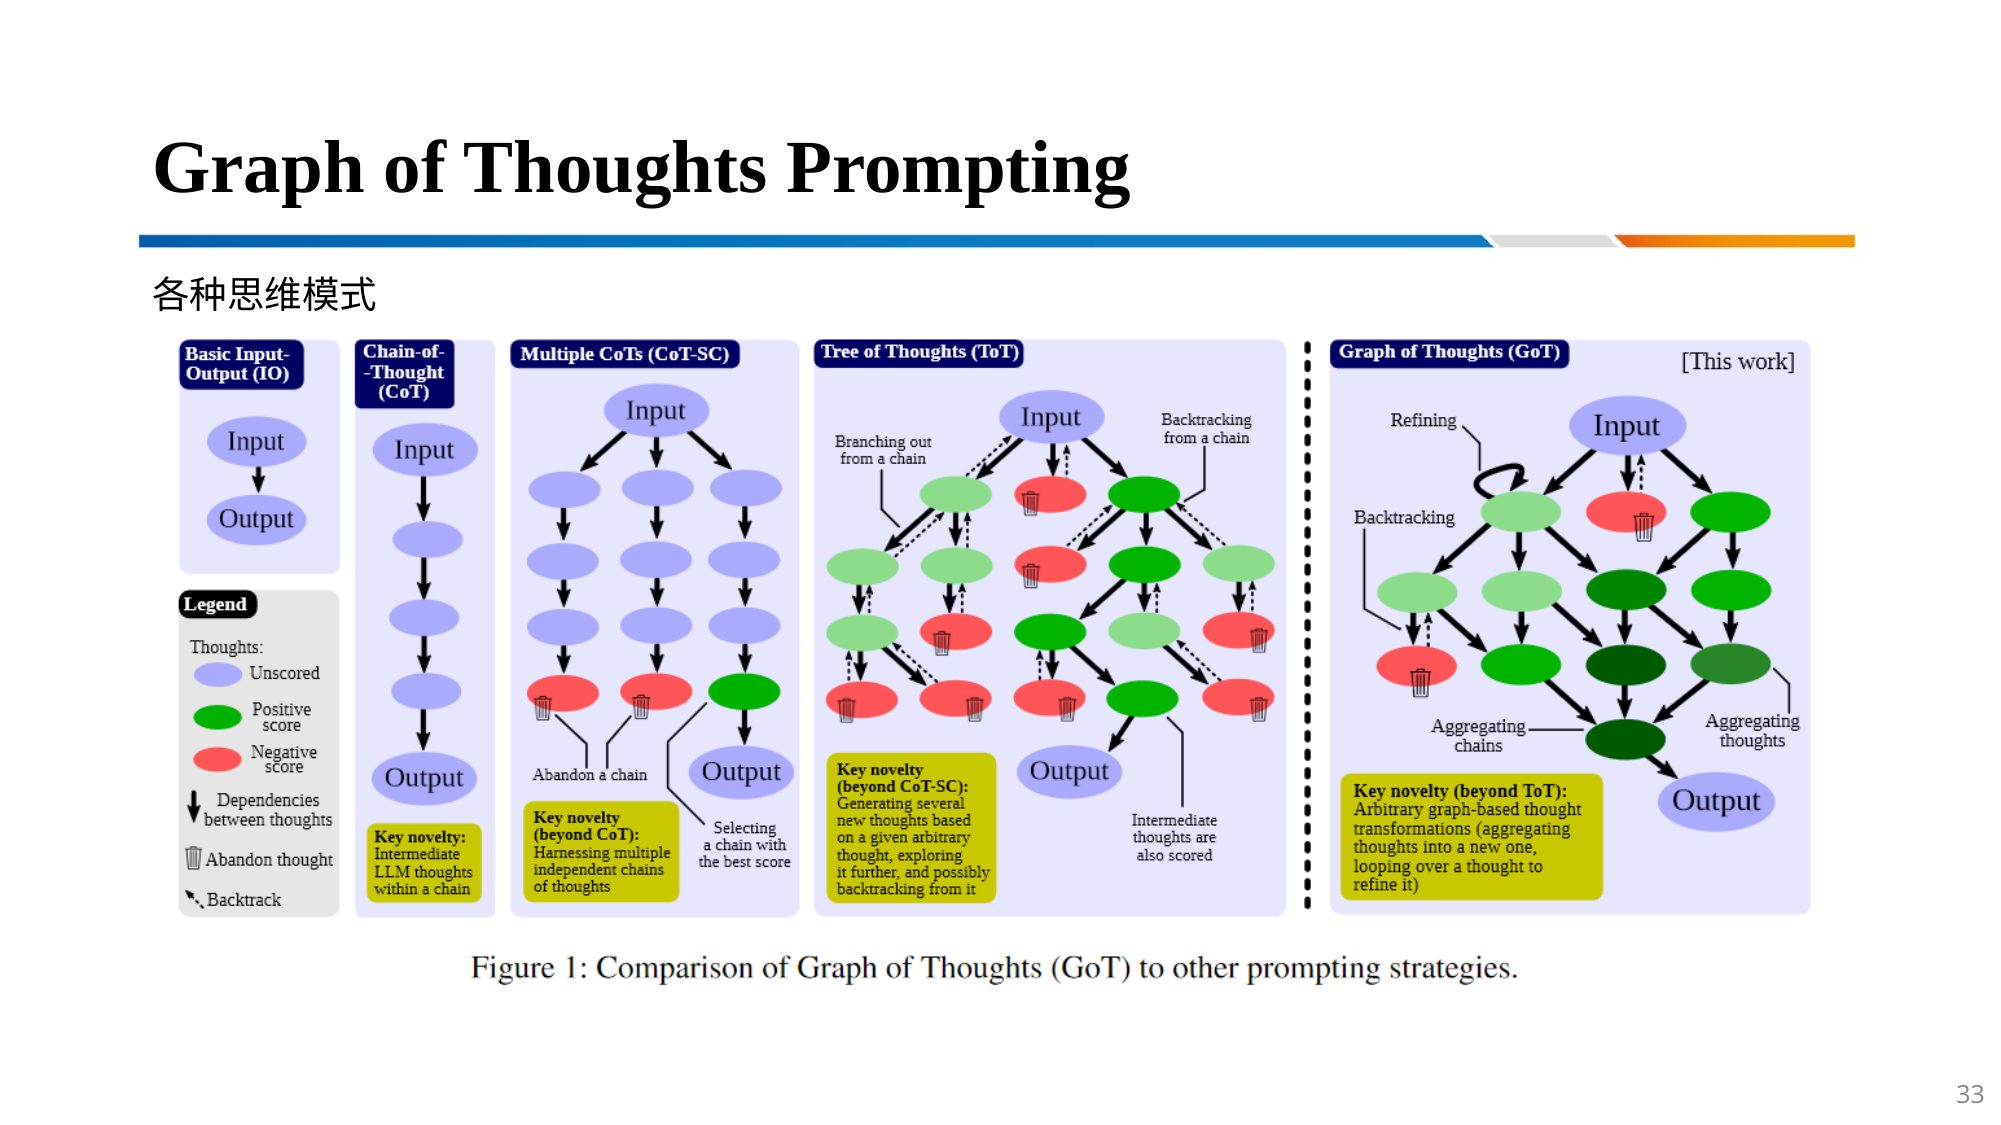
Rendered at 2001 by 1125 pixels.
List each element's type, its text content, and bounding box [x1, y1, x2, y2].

slide_number 33 [1914, 1065, 2000, 1125]
picture [0, 0, 2000, 1125]
text_box 各种思维模式 [137, 263, 1138, 324]
title Graph of Thoughts Prompting [137, 59, 1863, 278]
